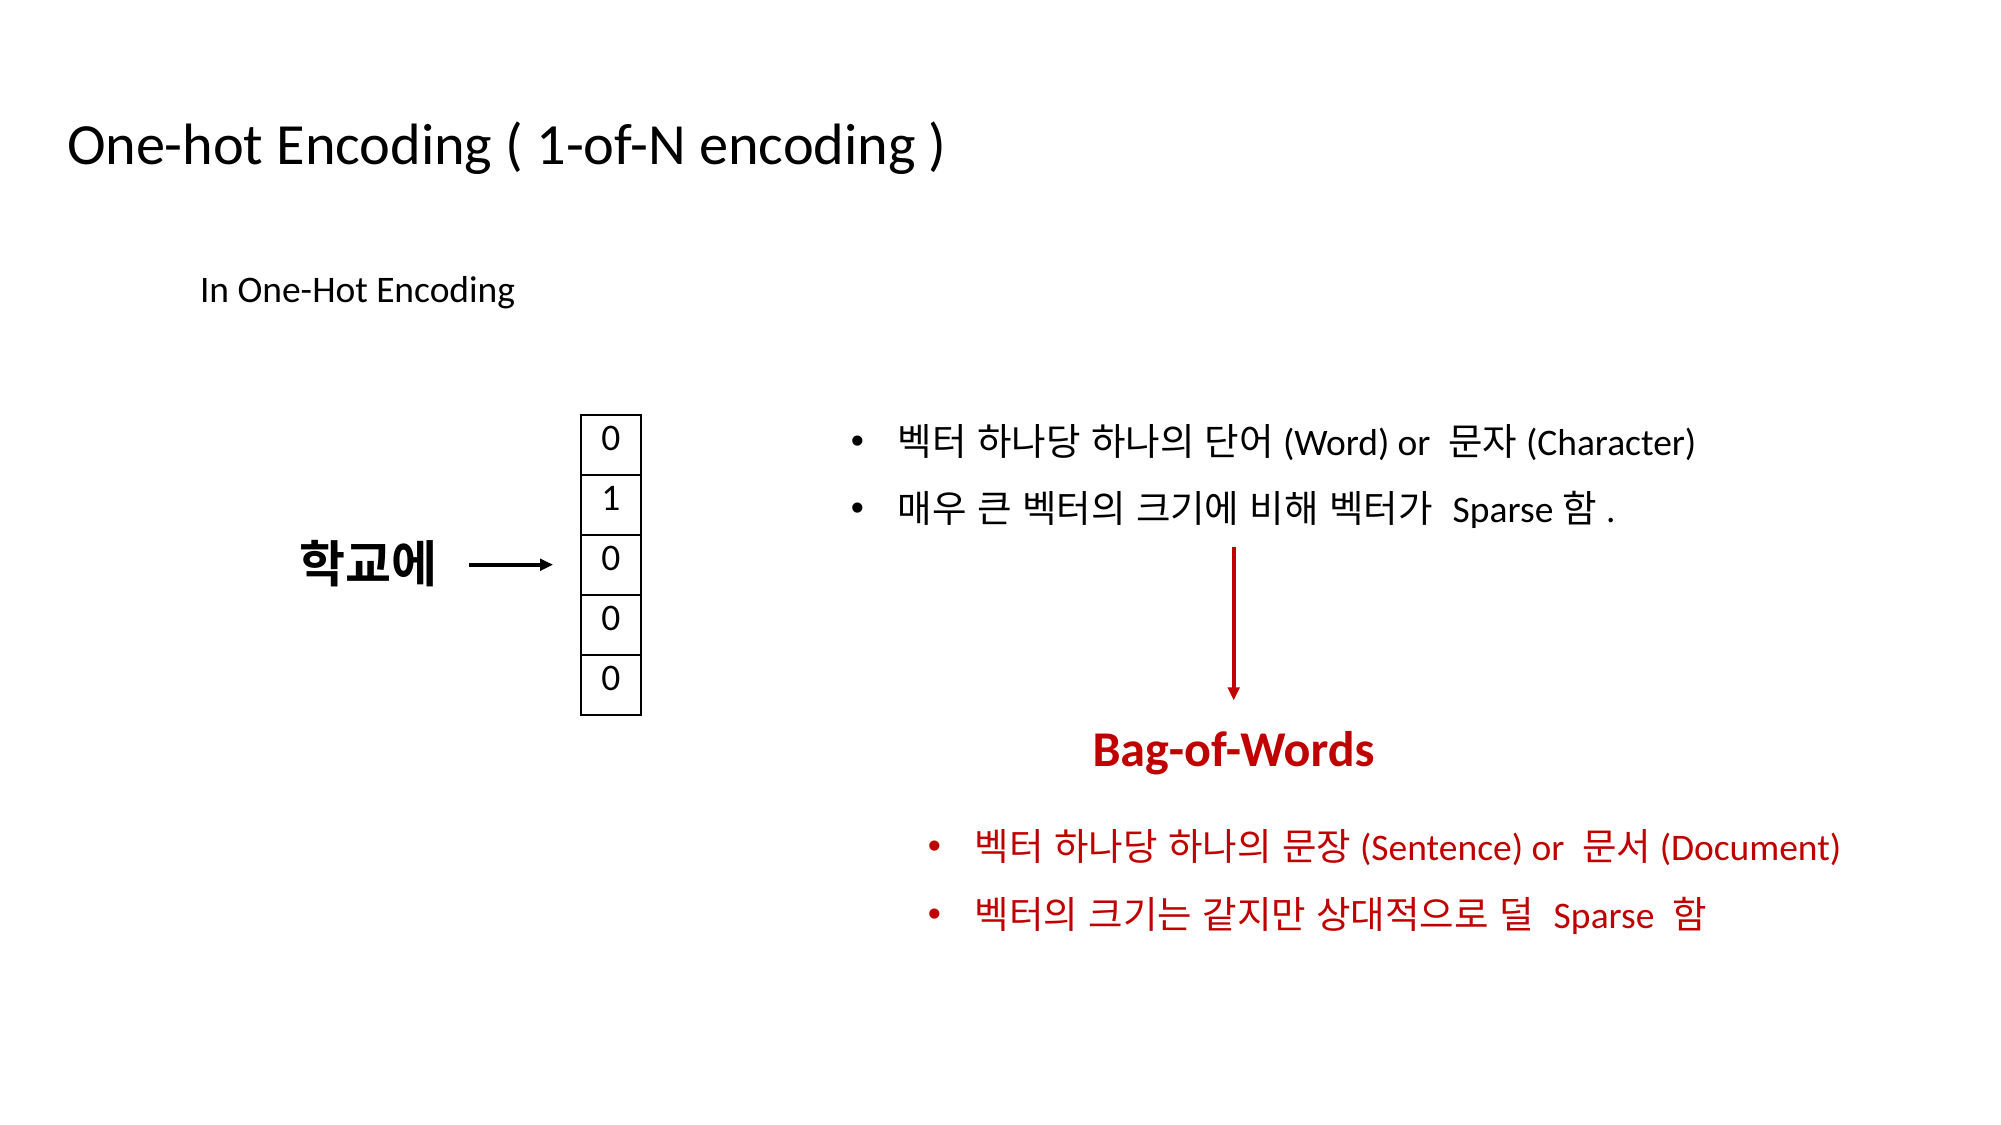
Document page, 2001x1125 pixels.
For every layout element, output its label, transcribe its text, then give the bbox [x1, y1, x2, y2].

table_cell 0 [582, 536, 640, 594]
table_cell 0 [582, 596, 640, 654]
text_box 학교에 [277, 524, 459, 600]
text_box Bag-of-Words [1077, 708, 1390, 784]
table_cell 0 [582, 656, 640, 714]
text_box 벡터 하나당 하나의 단어(Word) or 문자(Character) 매우 큰 벡터의 크기에 비해 벡터가 Sparse함. [835, 387, 1712, 606]
text_box One-hot Encoding ( 1-of-N encoding ) [52, 98, 962, 184]
text_box 벡터 하나당 하나의 문장(Sentence) or 문서(Document) 벡터의 크기는 같지만 상대적으로 덜 Sparse 함 [913, 793, 1857, 1011]
table_header 0 [582, 416, 640, 474]
table_cell 1 [582, 476, 640, 534]
text_box In One-Hot Encoding [185, 257, 531, 318]
